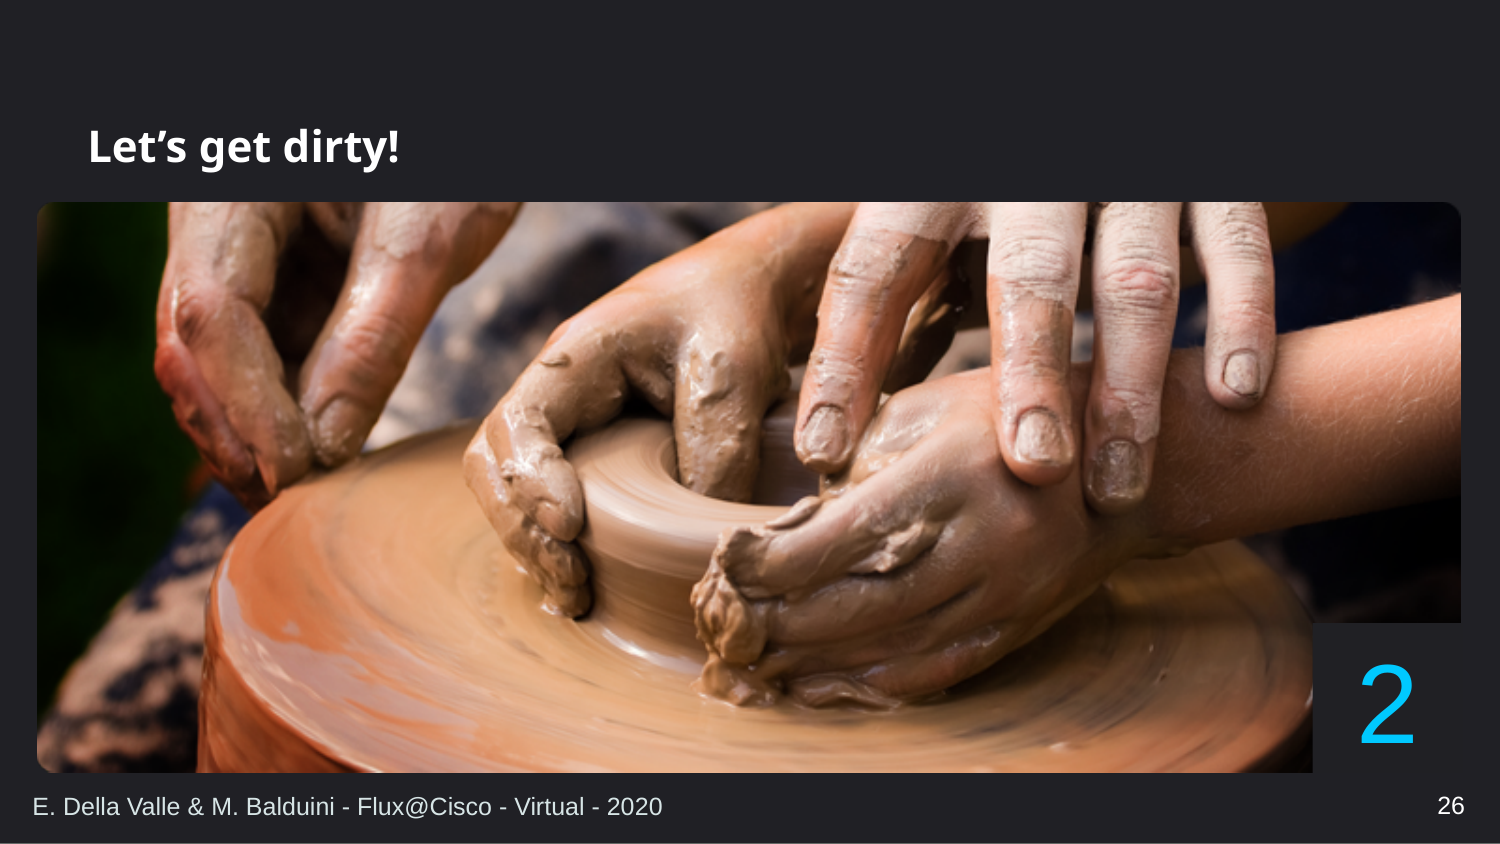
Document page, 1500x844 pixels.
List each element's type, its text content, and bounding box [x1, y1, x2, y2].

footer E. Della Valle & M. Balduini - Flux@Cisco - Virtual - 2020 [17, 783, 1135, 828]
title Let’s get dirty! [76, 99, 1423, 196]
slide_number 26 [1142, 782, 1481, 828]
picture [37, 201, 1461, 774]
